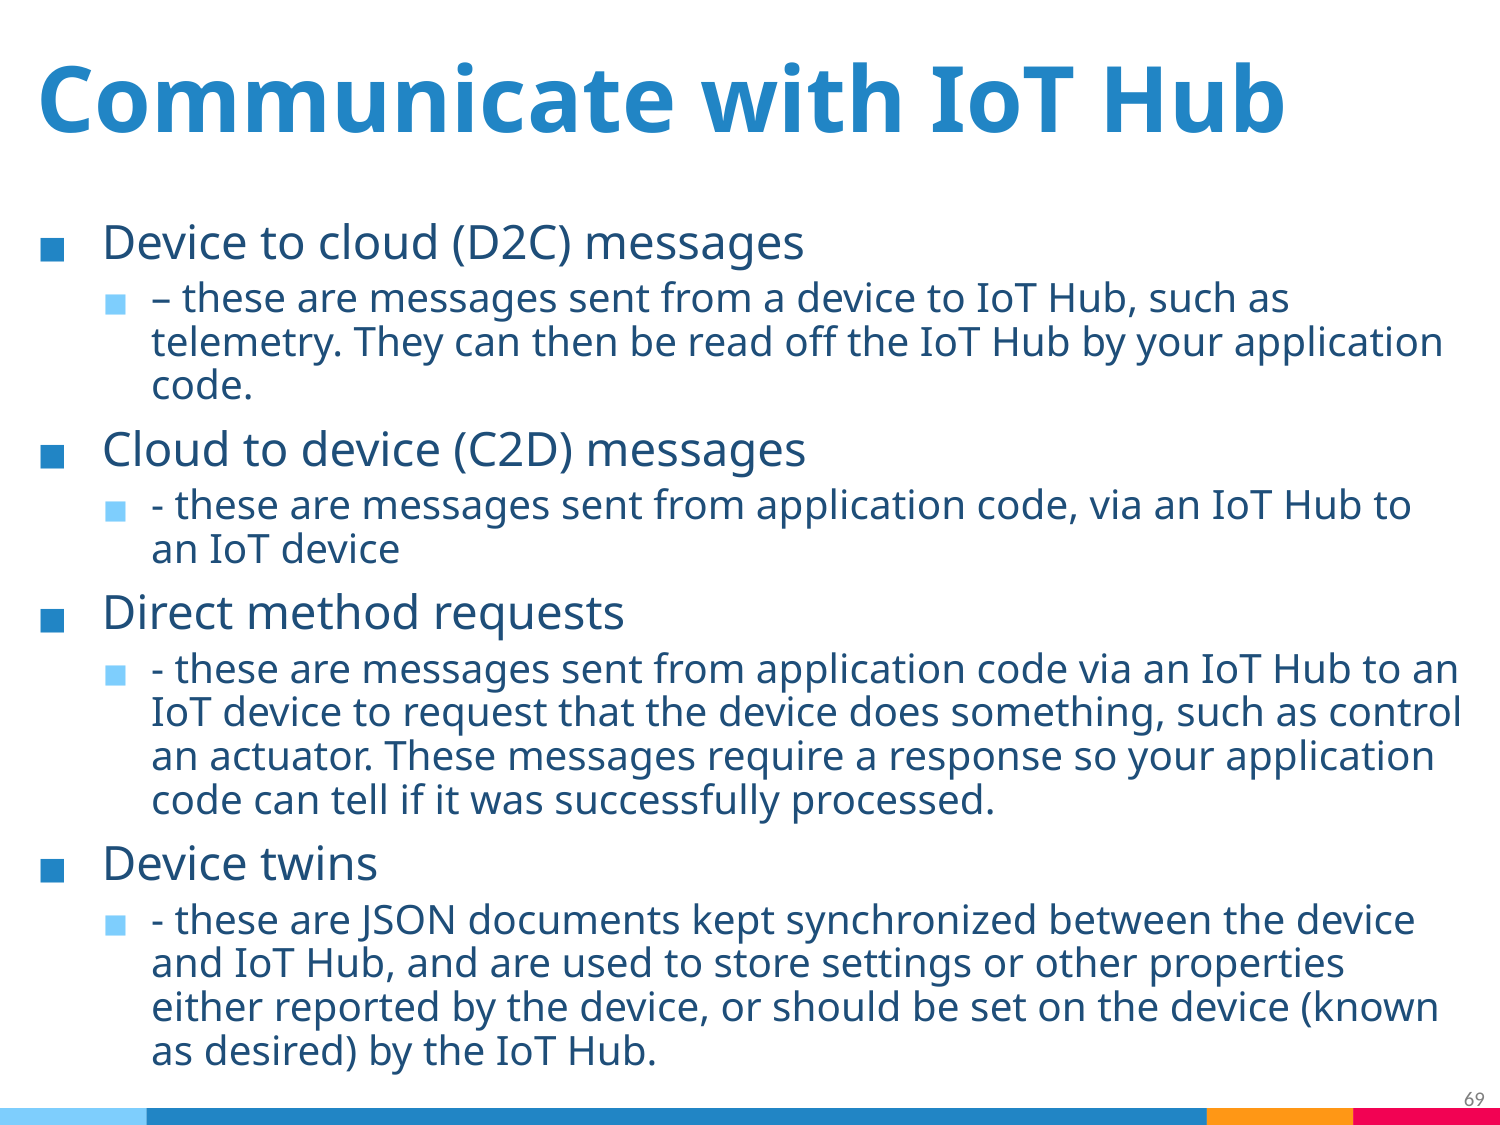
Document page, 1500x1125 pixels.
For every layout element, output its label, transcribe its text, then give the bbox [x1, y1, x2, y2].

list Device to cloud (D2C) messages – these are messages sent from a device to IoT Hub, such as telemetry. They can then be read off the IoT Hub by your application code. Cloud to device (C2D) messages - these are messages sent from application code, via an IoT Hub to an IoT device Direct method requests - these are messages sent from application code via an IoT Hub to an IoT device to request that the device does something, such as control an actuator. These messages require a response so your application code can tell if it was successfully processed. Device twins - these are JSON documents kept synchronized between the device and IoT Hub, and are used to store settings or other properties either reported by the device, or should be set on the device (known as desired) by the IoT Hub. [21, 210, 1482, 1086]
title Communicate with IoT Hub [21, 18, 1482, 188]
slide_number ‹#› [1421, 1085, 1500, 1111]
